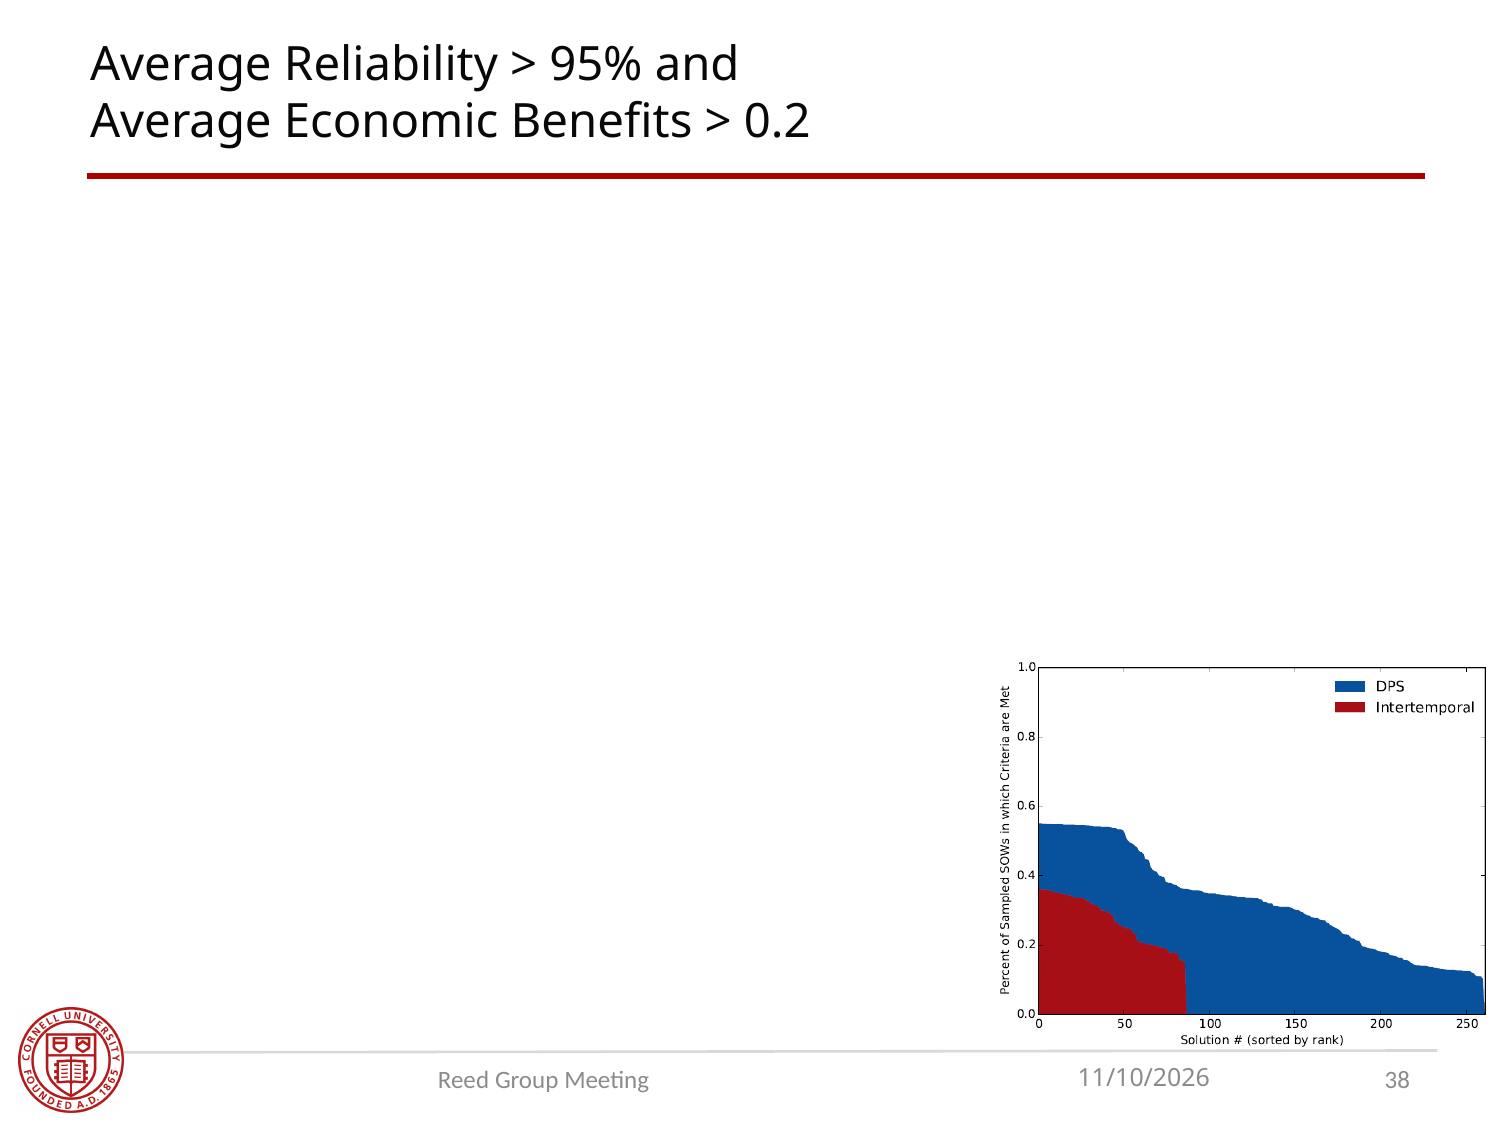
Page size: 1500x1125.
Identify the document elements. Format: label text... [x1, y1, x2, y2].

picture [18, 1007, 124, 1113]
footer Reed Group Meeting [300, 1056, 788, 1100]
picture [965, 624, 1500, 1057]
slide_number 38 [1237, 1066, 1425, 1100]
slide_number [1062, 1066, 1225, 1100]
title Average Reliability > 95% and Average Economic Benefits > 0.2 [75, 24, 1425, 155]
